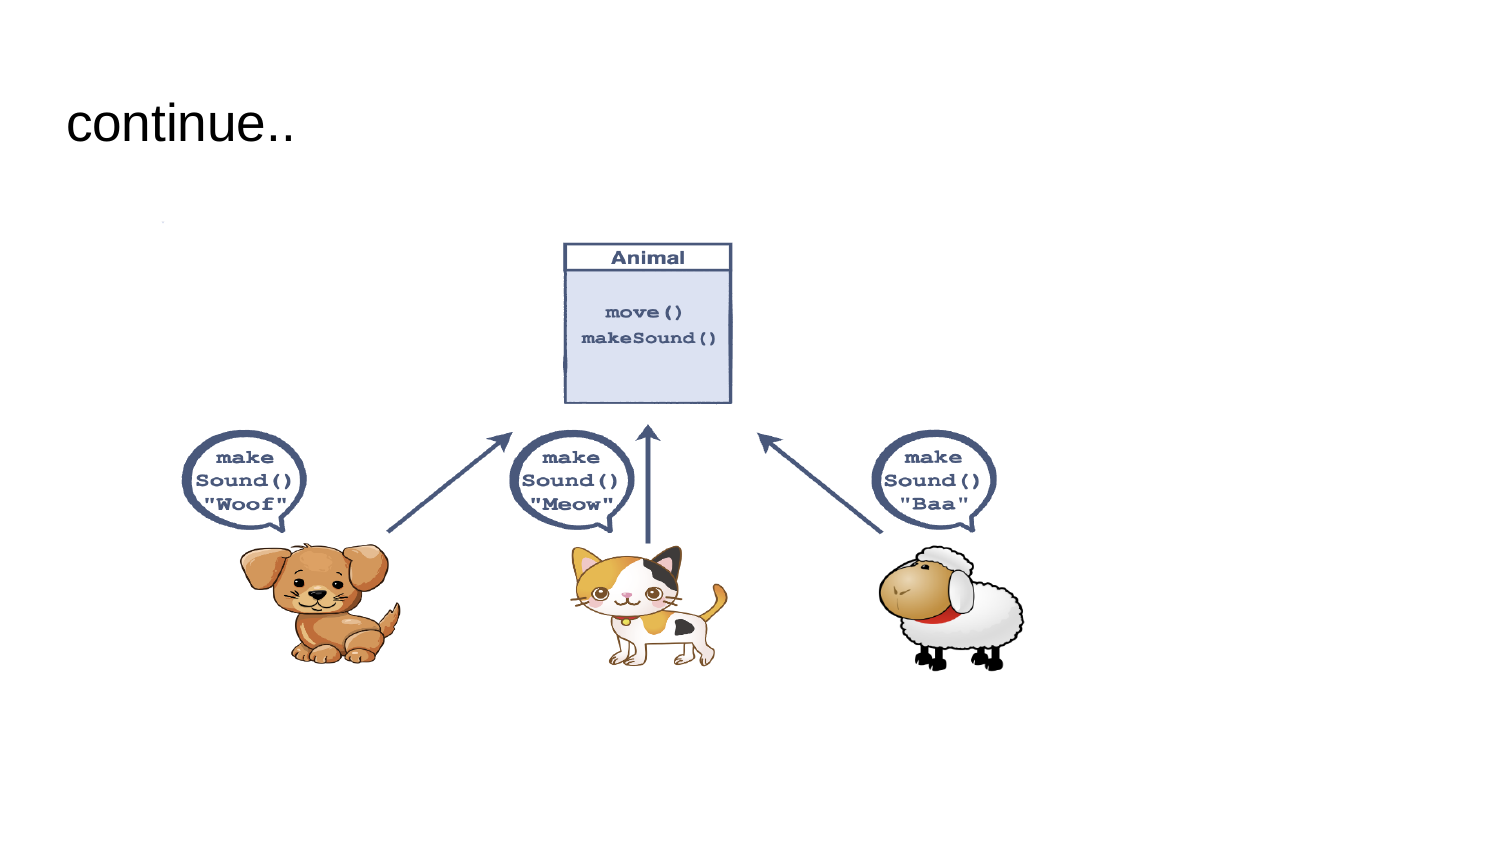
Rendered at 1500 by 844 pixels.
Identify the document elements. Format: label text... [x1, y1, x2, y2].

title continue.. [51, 72, 1449, 167]
picture [151, 210, 1139, 750]
